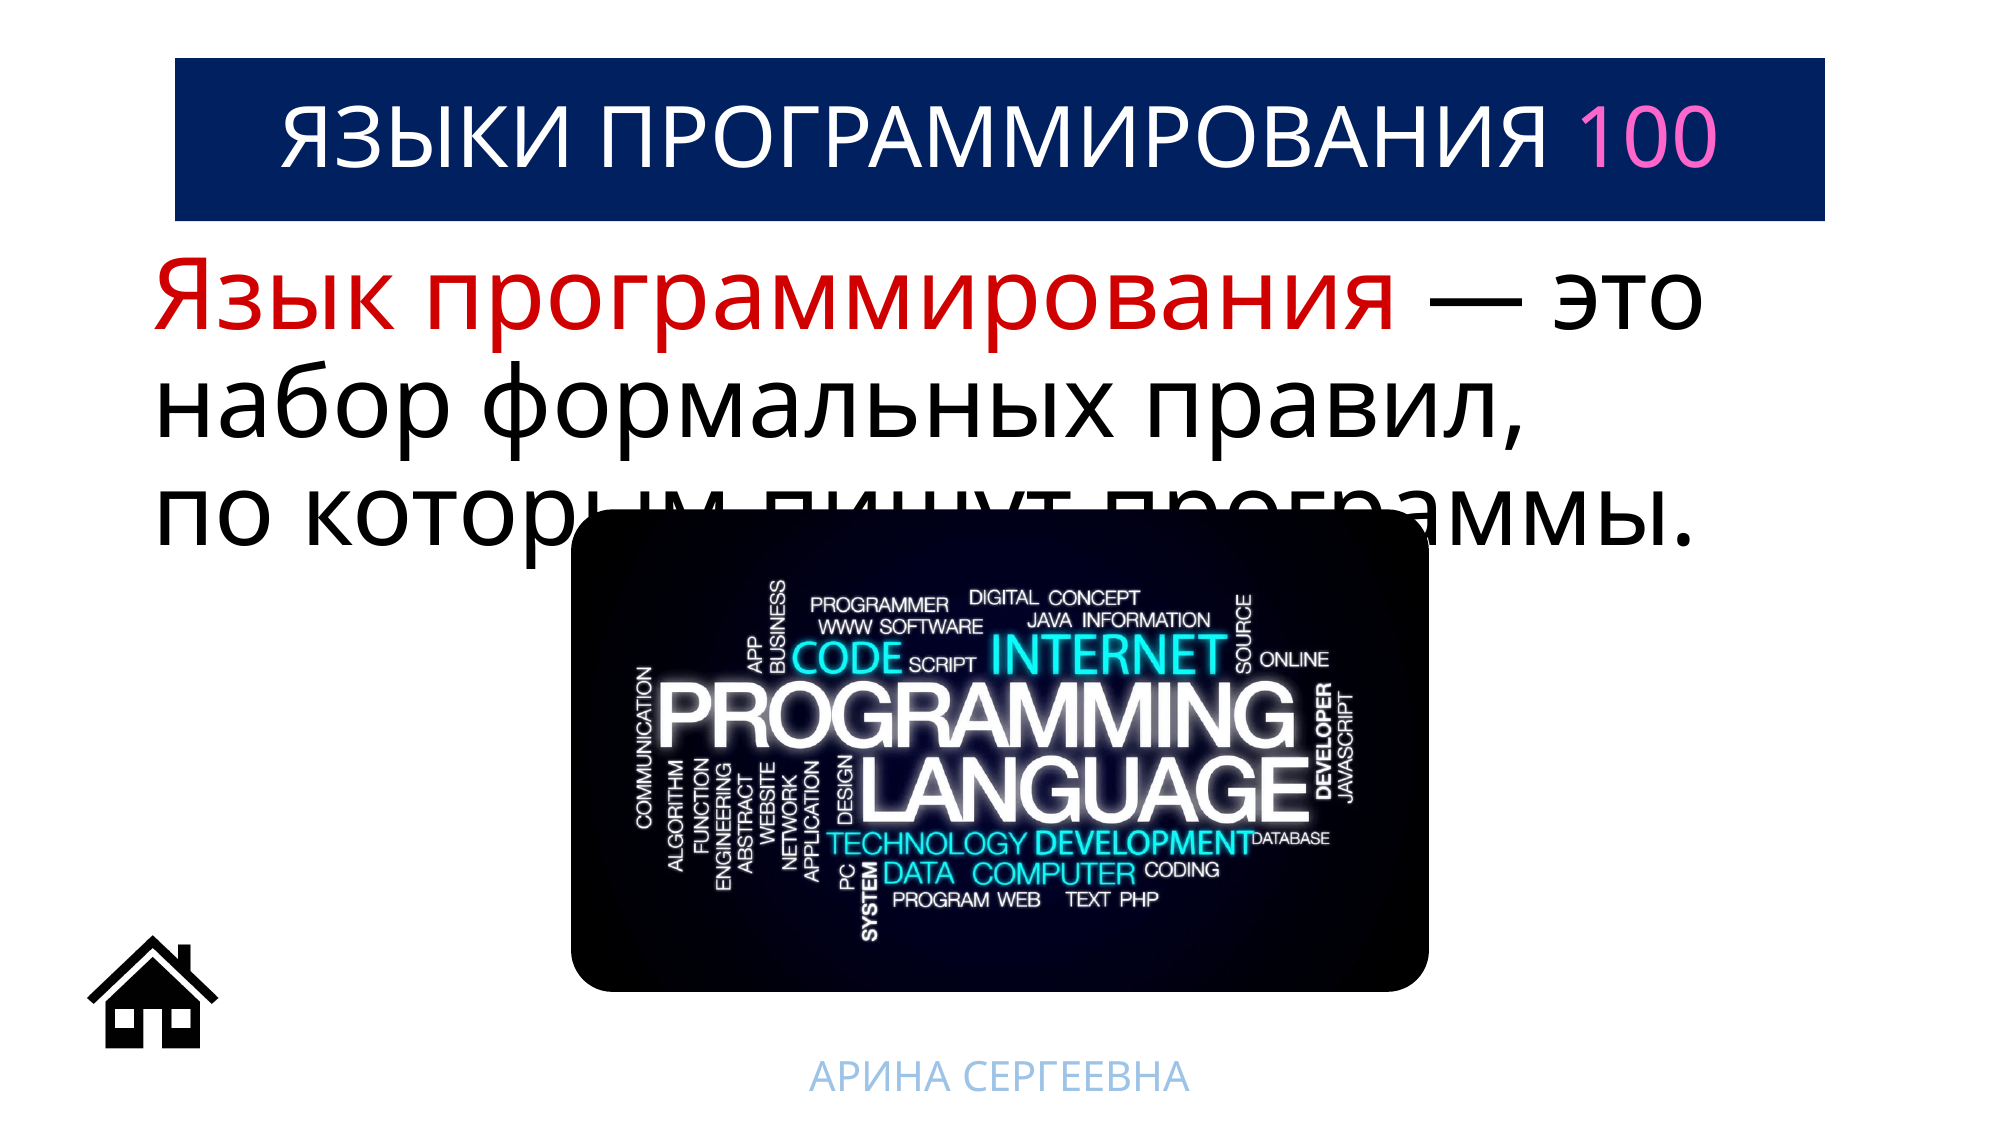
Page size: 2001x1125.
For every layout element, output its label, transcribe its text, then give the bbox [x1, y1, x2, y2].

picture [571, 509, 1429, 992]
text_box АРИНА СЕРГЕЕВНА [427, 1042, 1573, 1108]
title ЯЗЫКИ ПРОГРАММИРОВАНИЯ 100 [175, 58, 1825, 222]
text_box Язык программирования — это набор формальных правил, по которым пишут программы. [137, 235, 1869, 950]
picture [77, 916, 228, 1067]
